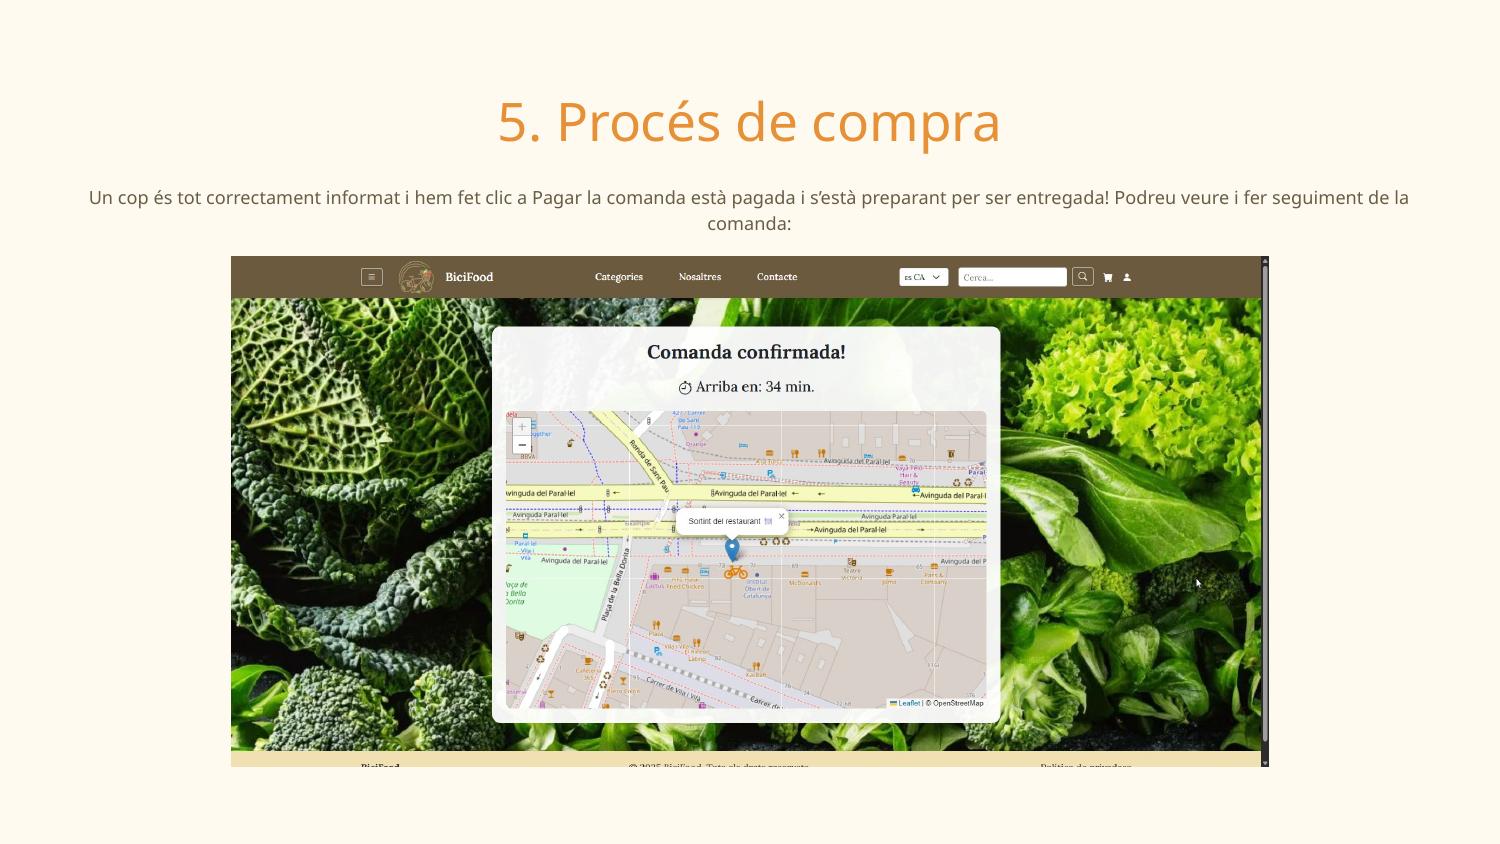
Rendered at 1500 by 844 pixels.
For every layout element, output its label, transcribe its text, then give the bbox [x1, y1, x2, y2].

title 5. Procés de compra [51, 72, 1449, 166]
list Un cop és tot correctament informat i hem fet clic a Pagar la comanda està pagada i s’està preparant per ser entregada! Podreu veure i fer seguiment de la comanda: [51, 166, 1449, 250]
picture [231, 256, 1269, 767]
